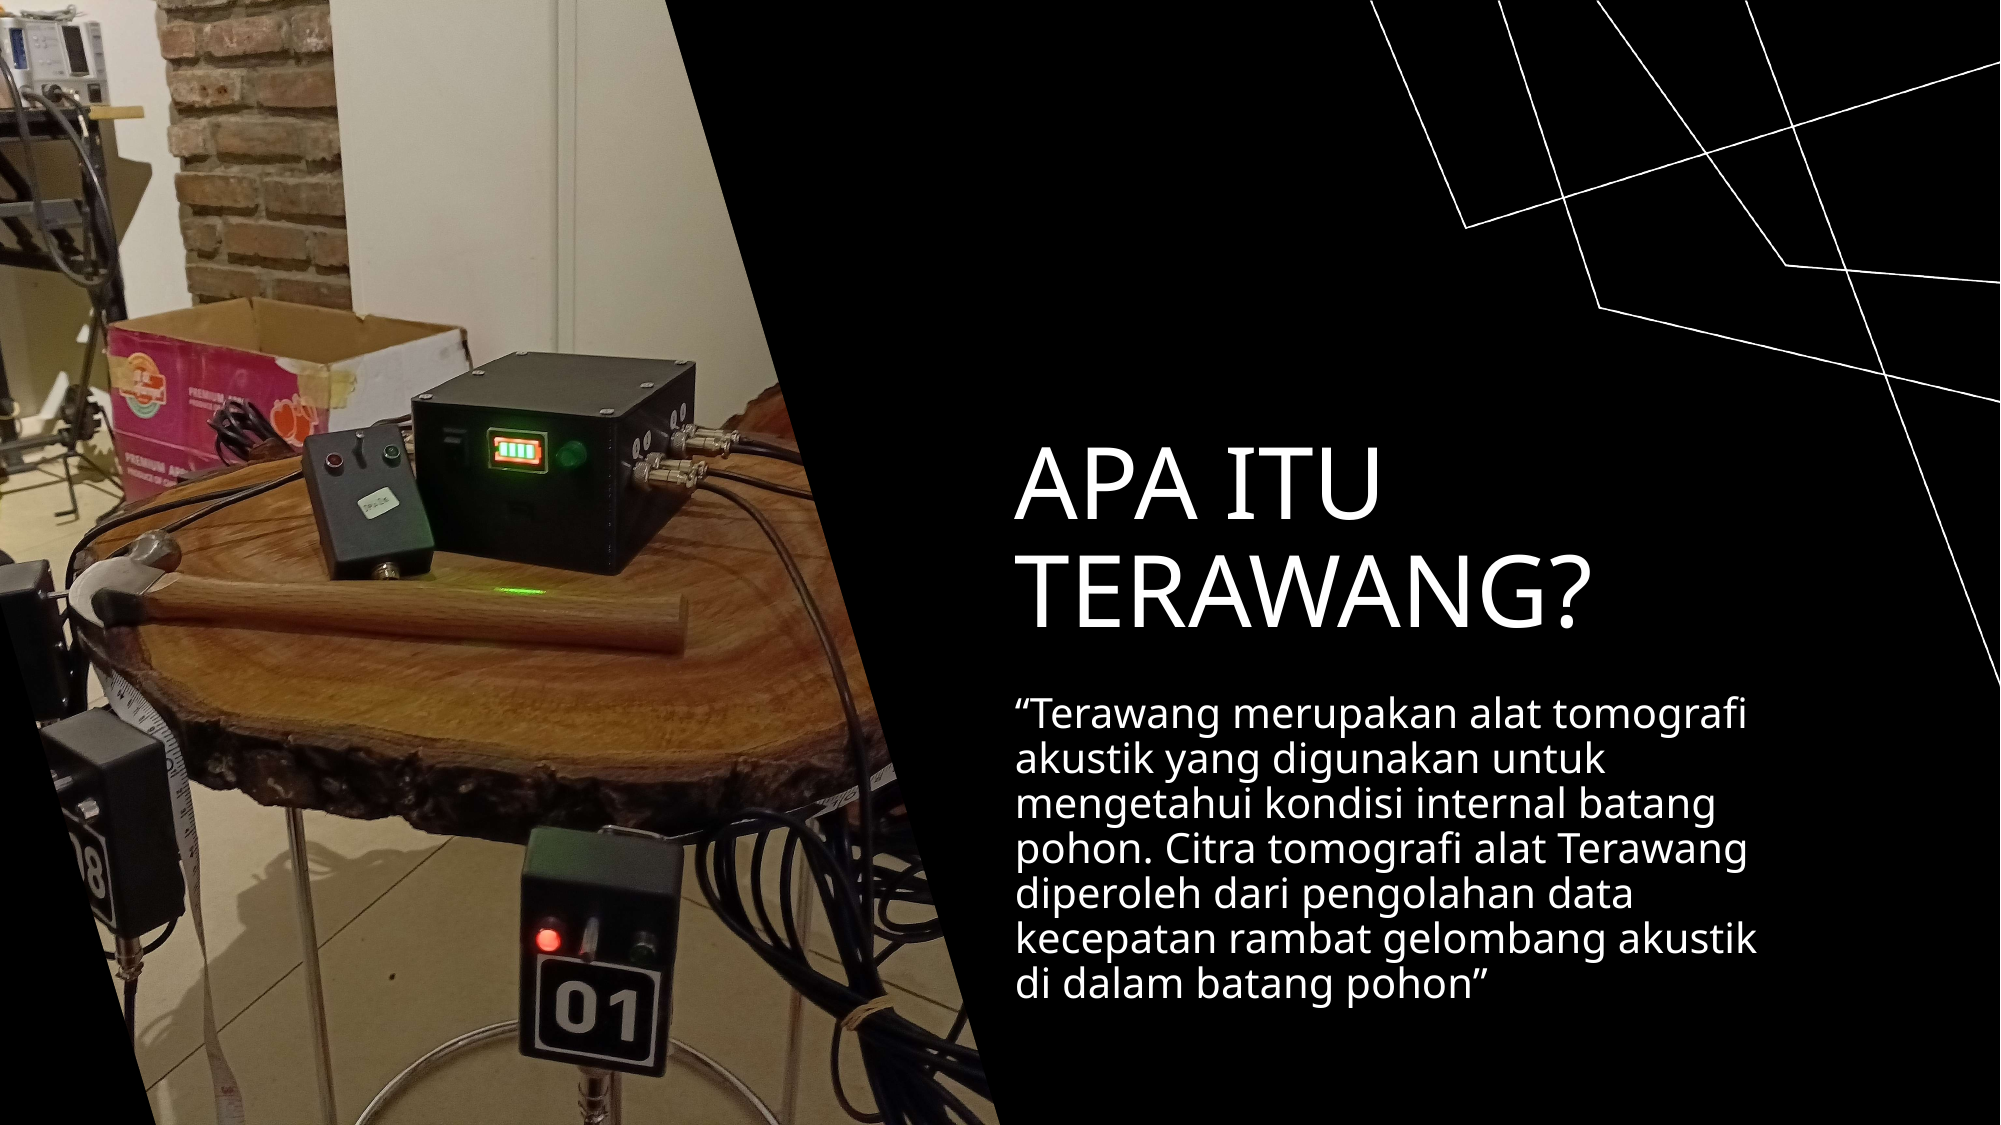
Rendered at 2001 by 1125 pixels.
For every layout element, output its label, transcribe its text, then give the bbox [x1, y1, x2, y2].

title Apa itu Terawang? [1000, 61, 1804, 657]
list “Terawang merupakan alat tomografi akustik yang digunakan untuk mengetahui kondisi internal batang pohon. Citra tomografi alat Terawang diperoleh dari pengolahan data kecepatan rambat gelombang akustik di dalam batang pohon” [1000, 684, 1804, 1064]
picture [0, 0, 1000, 1125]
picture [1357, 1, 2000, 718]
